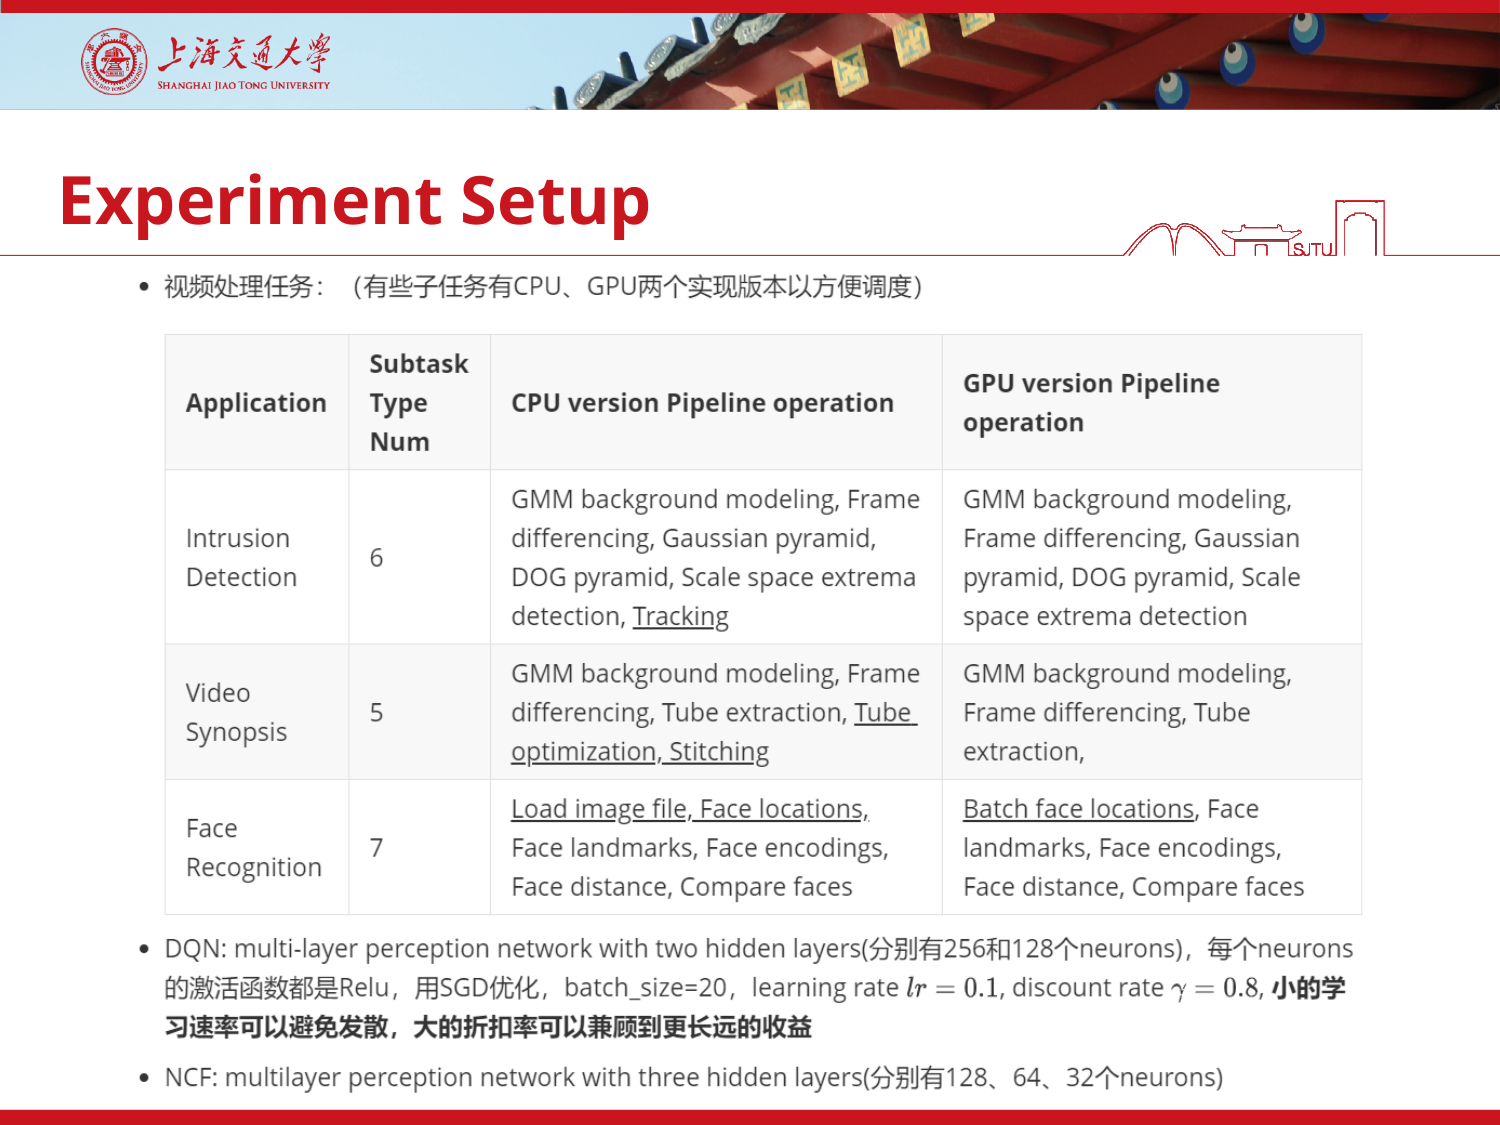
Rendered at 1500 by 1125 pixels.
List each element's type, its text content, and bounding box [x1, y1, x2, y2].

picture [0, 0, 1500, 110]
picture [130, 269, 1370, 1096]
picture [0, 200, 1500, 256]
title Experiment Setup [43, 160, 1447, 255]
